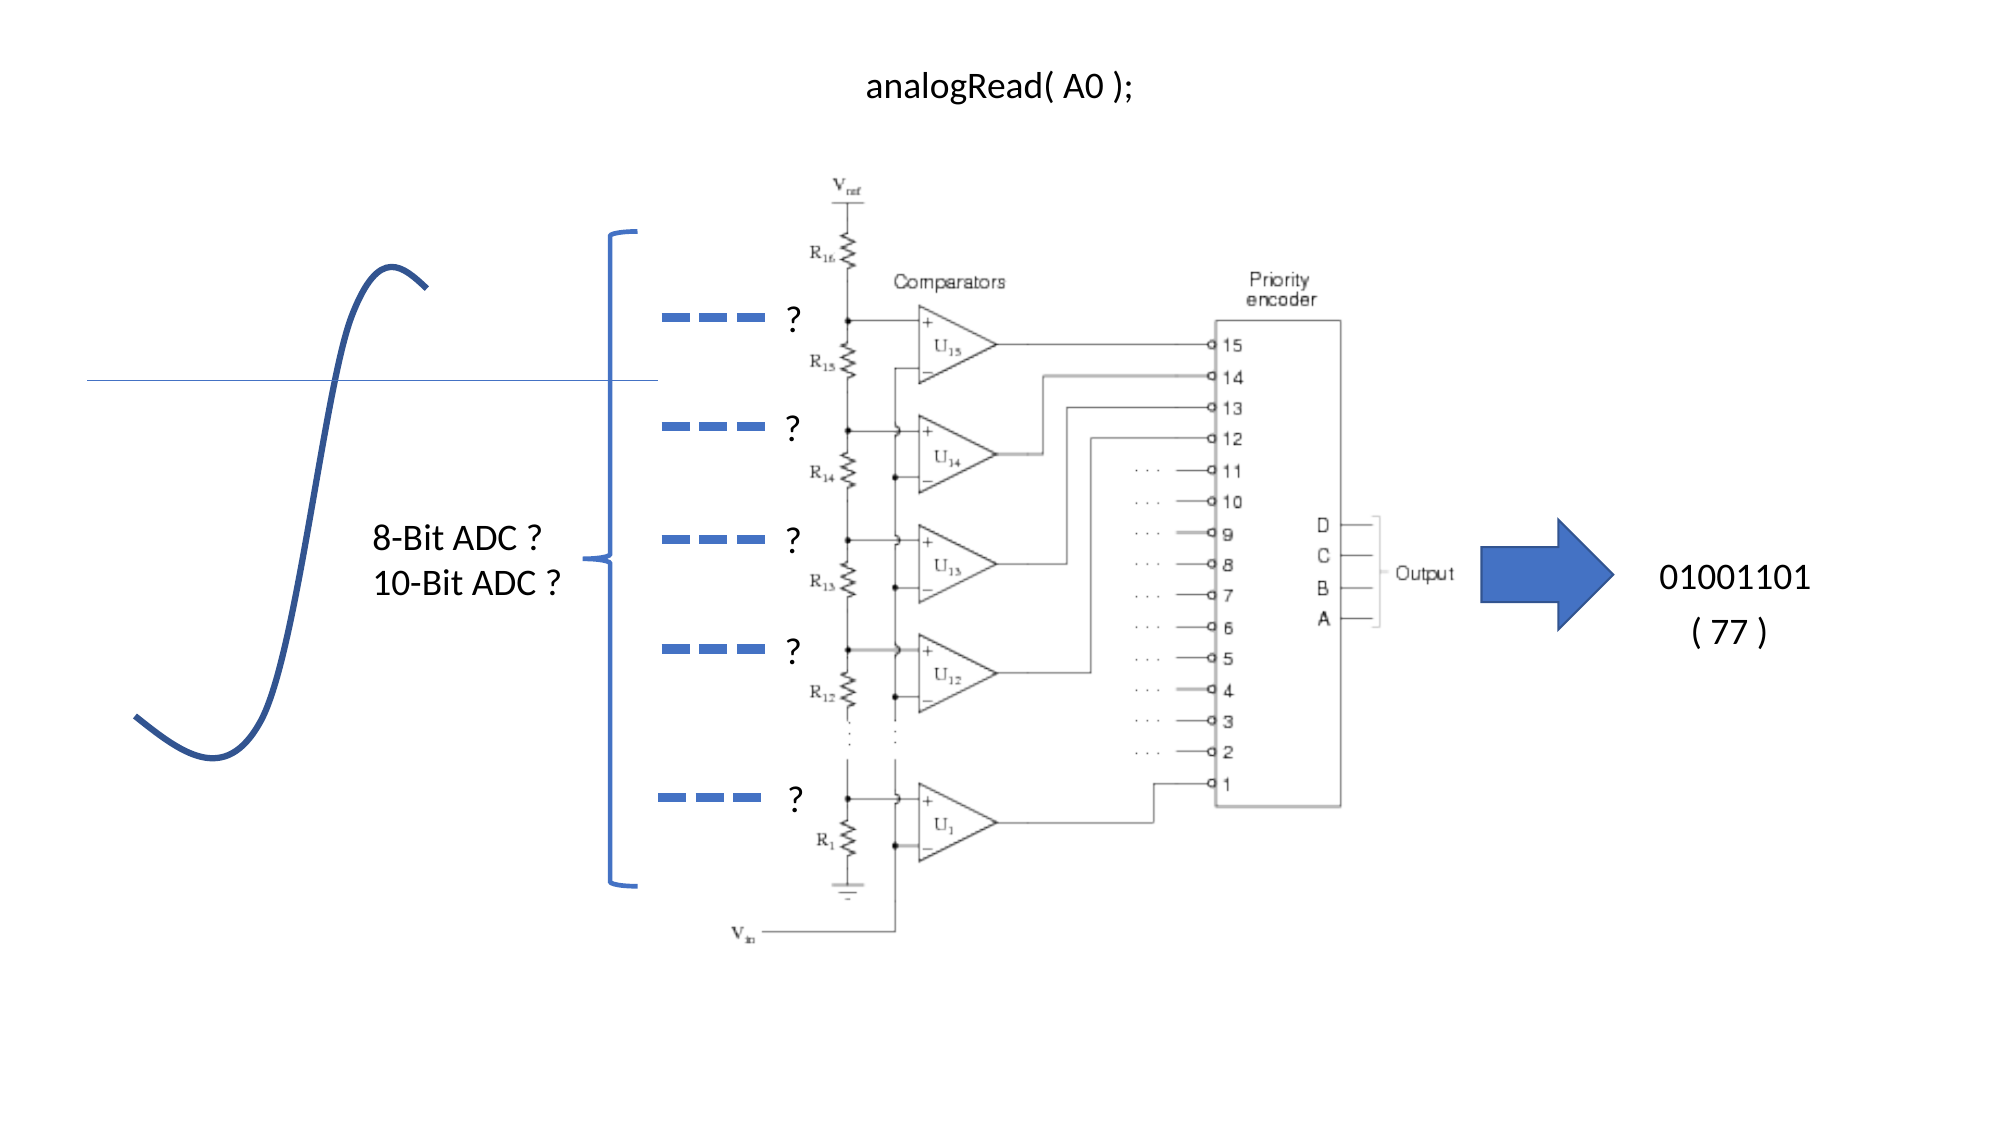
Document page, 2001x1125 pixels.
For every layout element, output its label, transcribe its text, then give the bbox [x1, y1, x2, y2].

text_box ( 77 ) [1675, 599, 1783, 659]
text_box [582, 381, 638, 887]
text_box analogRead( A0 ); [850, 53, 1149, 113]
text_box [134, 381, 364, 760]
picture [722, 172, 1462, 953]
text_box [333, 265, 428, 380]
text_box 01001101 [1644, 544, 1827, 605]
text_box [1480, 517, 1615, 633]
text_box 8-Bit ADC ? 10-Bit ADC ? [357, 505, 578, 611]
text_box [609, 230, 638, 380]
